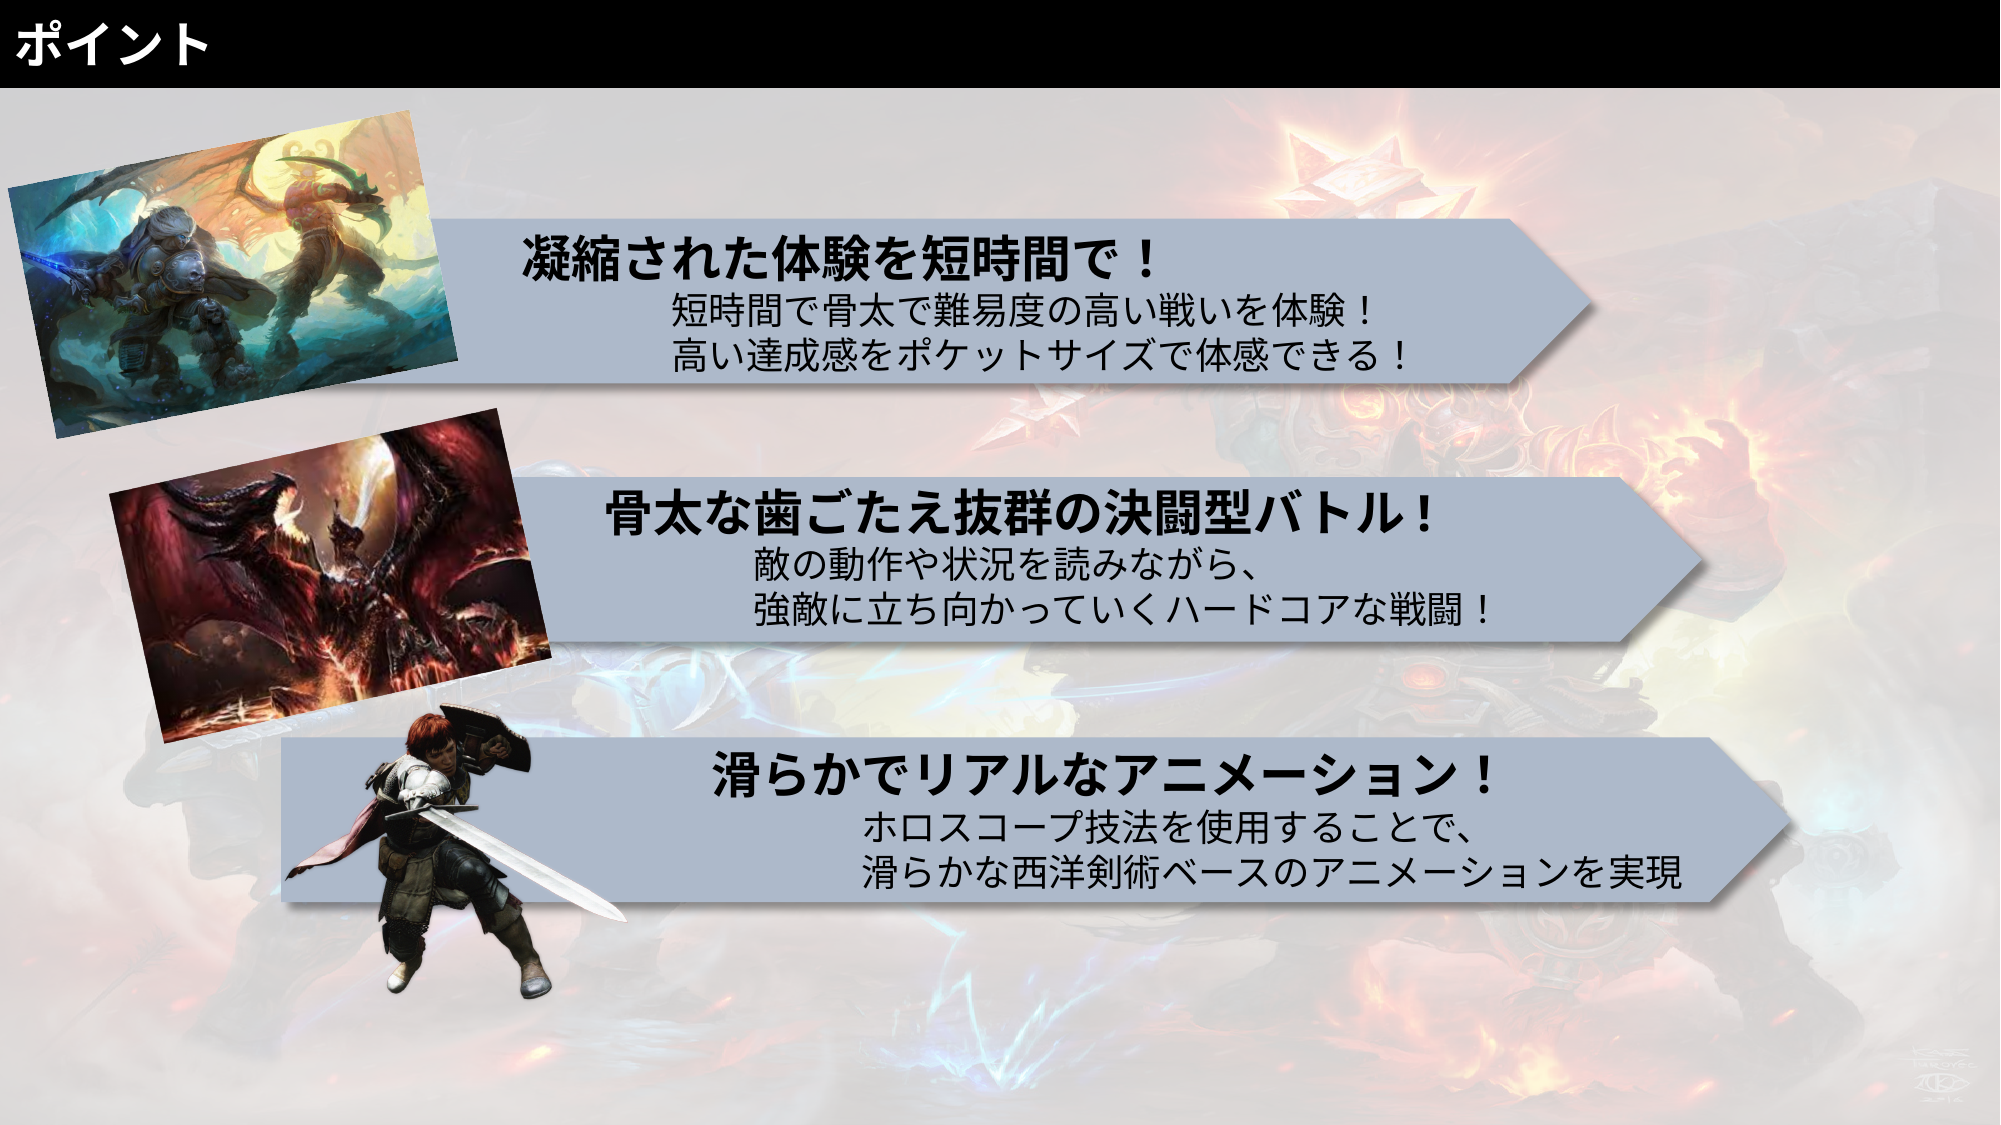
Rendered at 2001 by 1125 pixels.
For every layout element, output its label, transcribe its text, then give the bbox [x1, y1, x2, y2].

text_box 骨太な歯ごたえ抜群の決闘型バトル! 敵の動作や状況を読みながら、 強敵に立ち向かっていくハードコアな戦闘！ [588, 474, 1517, 639]
text_box [529, 476, 1704, 643]
text_box [602, 736, 1794, 904]
text_box 滑らかでリアルなアニメーション！ ホロスコープ技法を使用することで、 滑らかな西洋剣術ベースのアニメーションを実現 [696, 736, 1699, 902]
text_box 凝縮された体験を短時間で！ 短時間で骨太で難易度の高い戦いを体験！ 高い達成感をポケットサイズで体感できる！ [506, 219, 1435, 385]
text_box [437, 217, 1594, 385]
text_box [280, 736, 286, 757]
picture [109, 409, 645, 1068]
picture [8, 110, 458, 439]
text_box ポイント [0, 0, 2000, 88]
text_box [280, 879, 286, 904]
